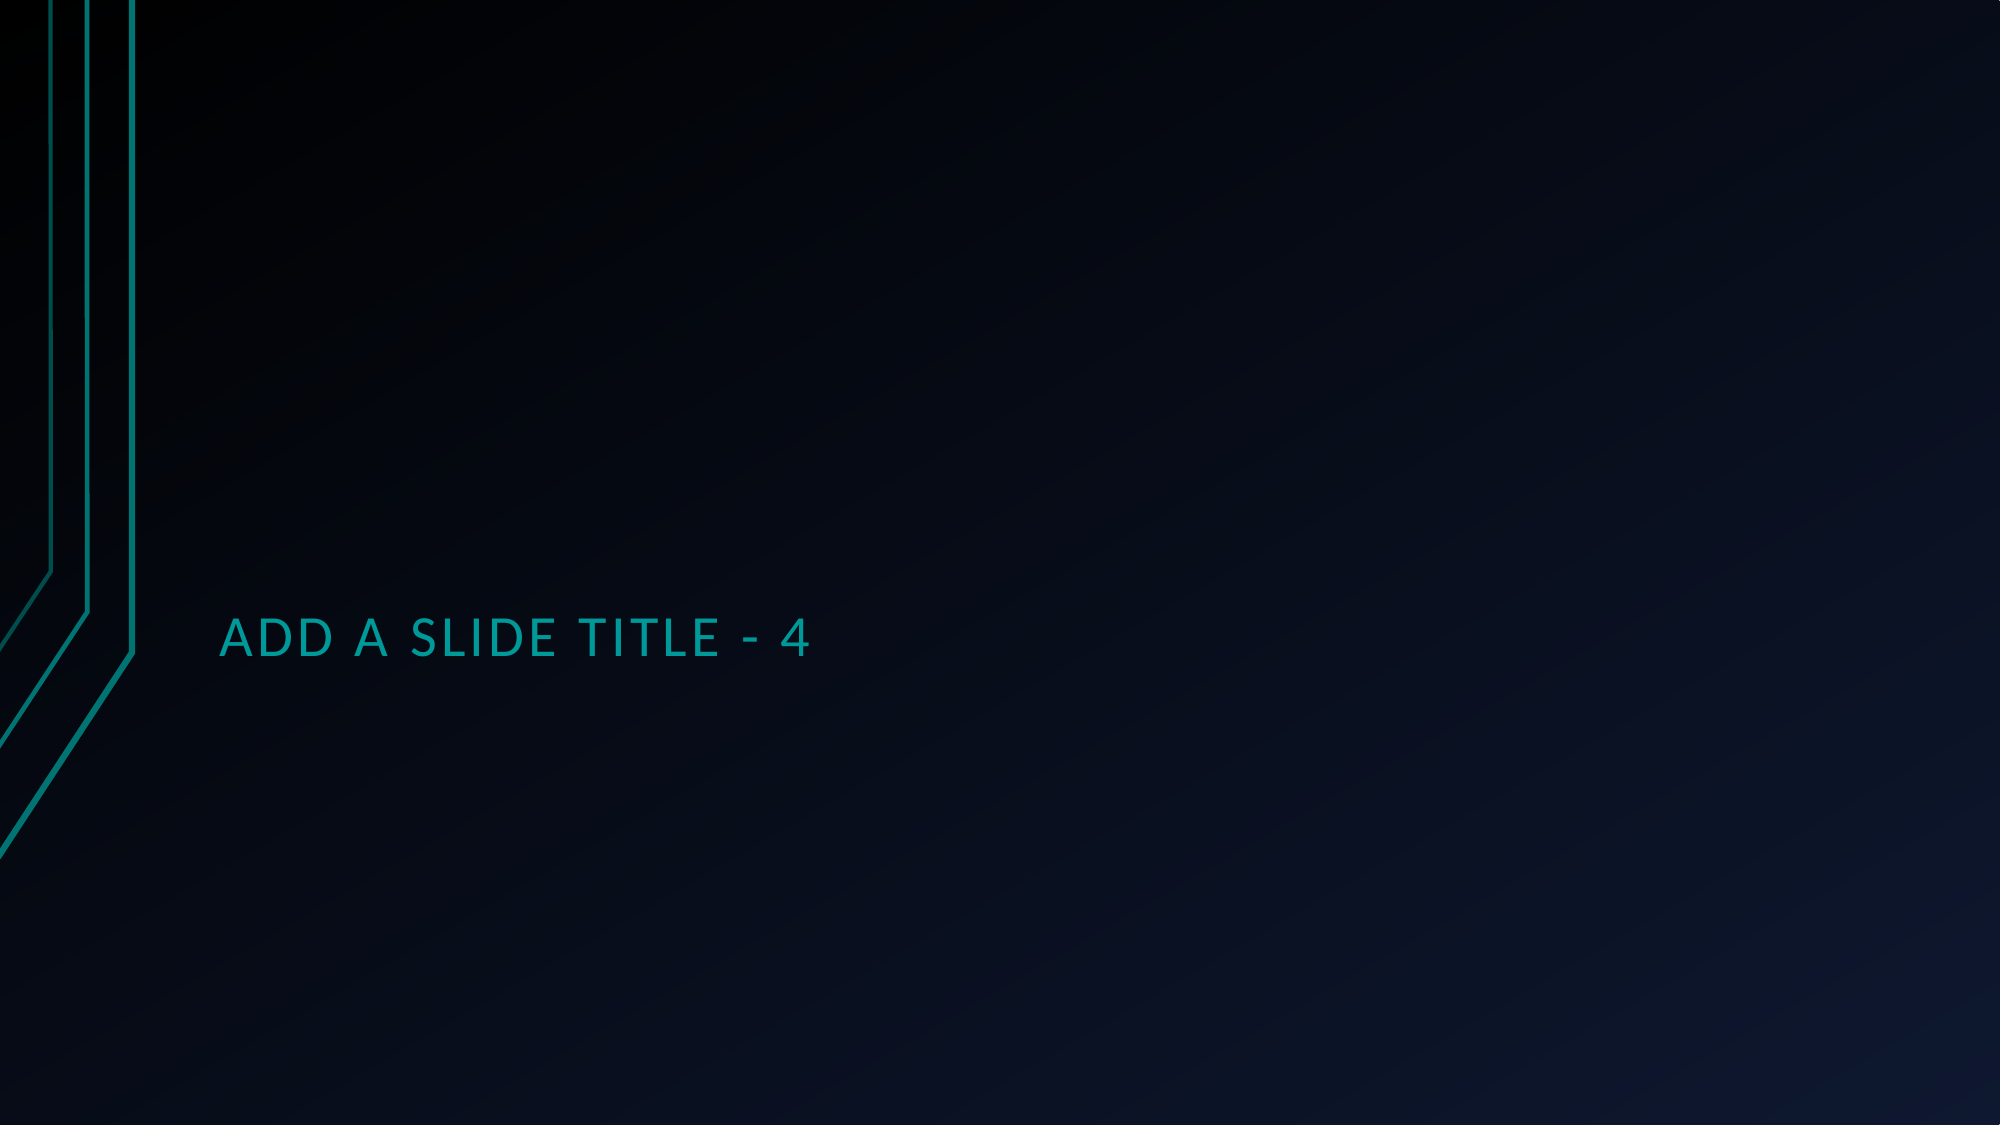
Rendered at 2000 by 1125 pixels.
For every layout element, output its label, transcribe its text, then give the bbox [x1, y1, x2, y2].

title Add a Slide Title - 4 [199, 279, 867, 680]
